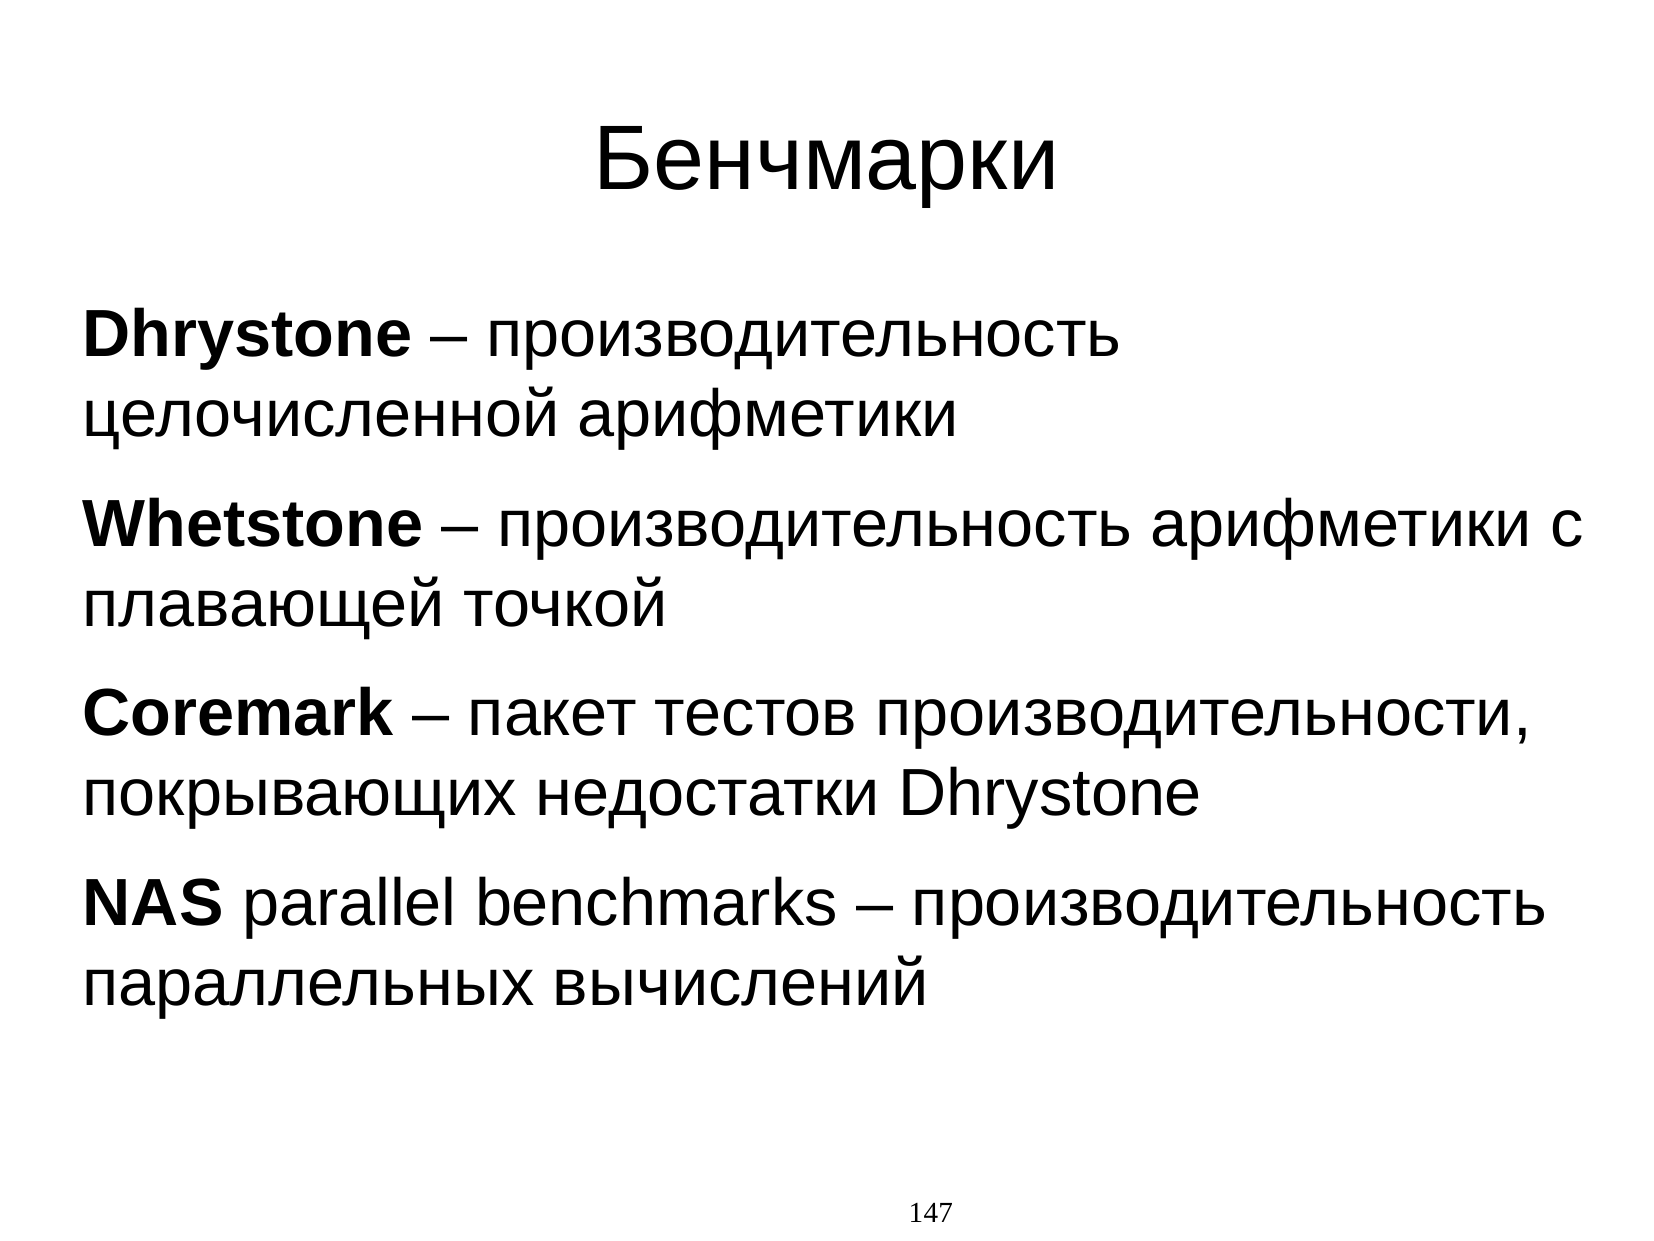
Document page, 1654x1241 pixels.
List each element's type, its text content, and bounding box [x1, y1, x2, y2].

slide_number 147 [567, 1193, 953, 1241]
title Бенчмарки [82, 49, 1571, 257]
list Dhrystone – производительность целочисленной арифметики Whetstone – производительность арифметики с плавающей точкой Coremark – пакет тестов производительности, покрывающих недостатки Dhrystone NAS parallel benchmarks – производительность параллельных вычислений [82, 290, 1605, 1080]
